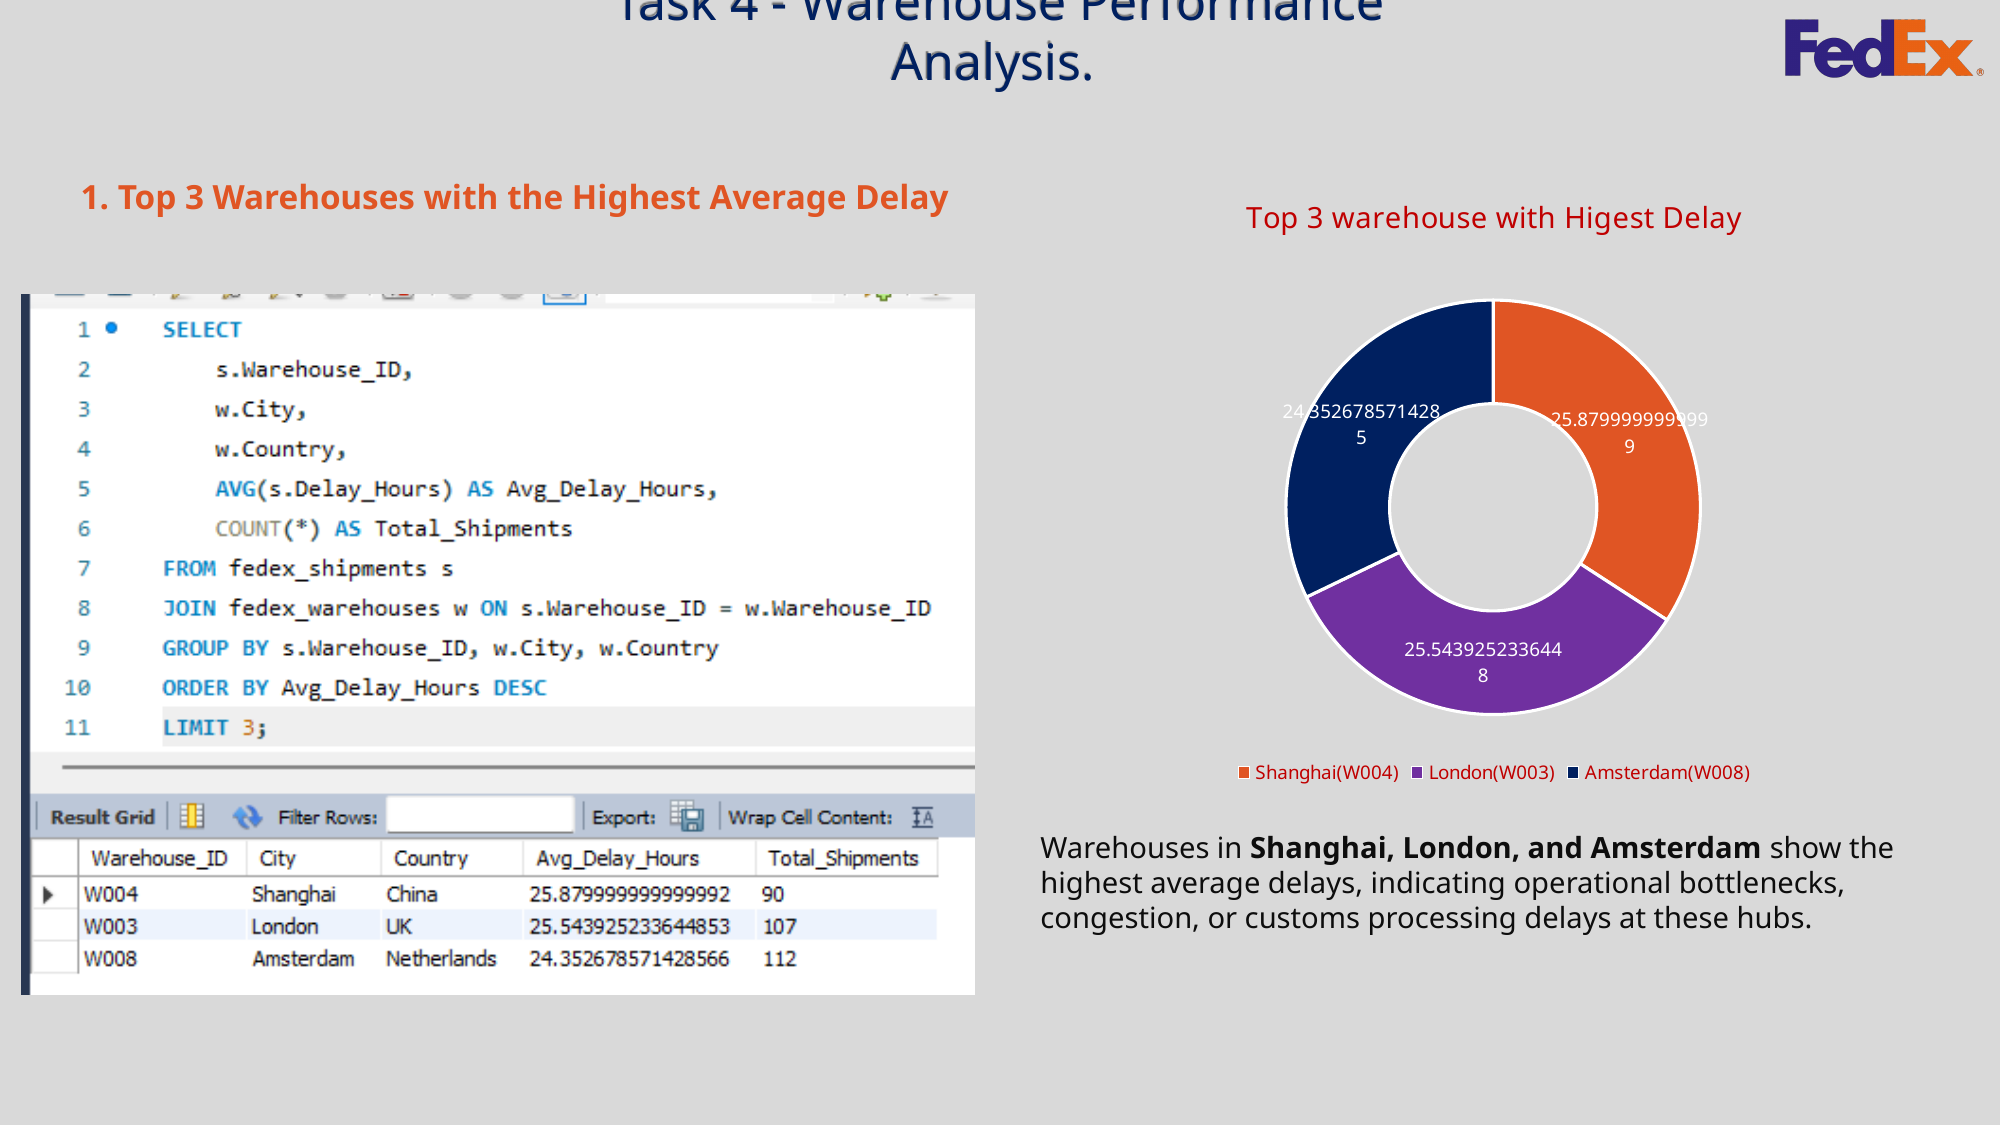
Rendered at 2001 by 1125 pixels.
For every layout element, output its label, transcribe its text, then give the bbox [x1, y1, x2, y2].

chart [1005, 168, 1984, 792]
title Task 4 - Warehouse Performance Analysis. [492, 19, 1508, 98]
picture [21, 294, 975, 995]
text_box Warehouses in Shanghai, London, and Amsterdam show the highest average delays, indicating operational bottlenecks, congestion, or customs processing delays at these hubs. [1025, 822, 1979, 942]
picture [1785, 19, 1984, 78]
text_box 1. Top 3 Warehouses with the Highest Average Delay [65, 168, 1000, 224]
